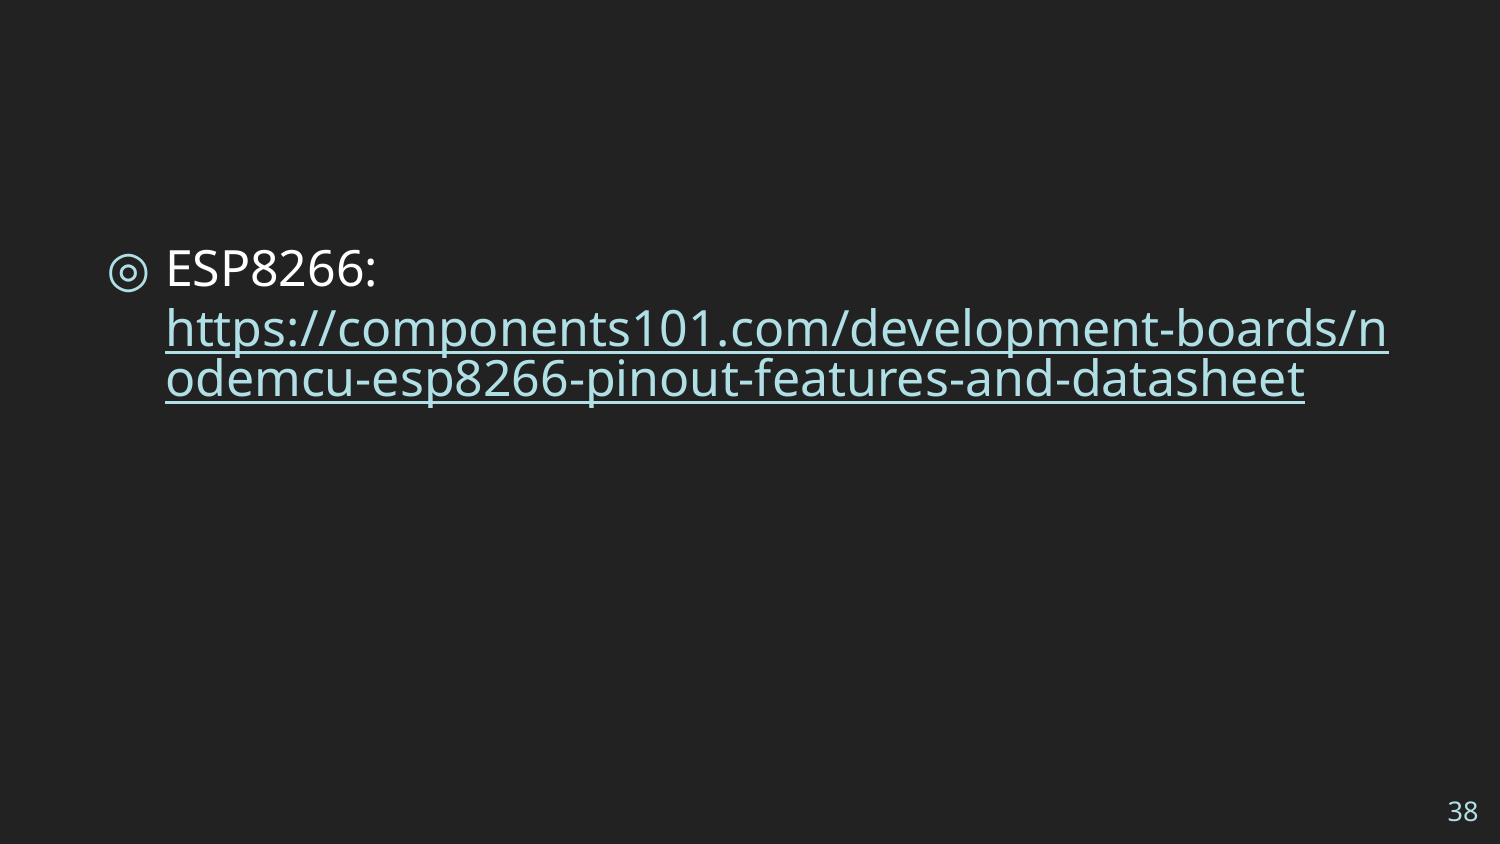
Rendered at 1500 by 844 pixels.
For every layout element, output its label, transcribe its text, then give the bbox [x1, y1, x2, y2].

slide_number 38 [1403, 779, 1494, 832]
list ESP8266: https://components101.com/development-boards/nodemcu-esp8266-pinout-features-and-datasheet [75, 221, 1425, 762]
